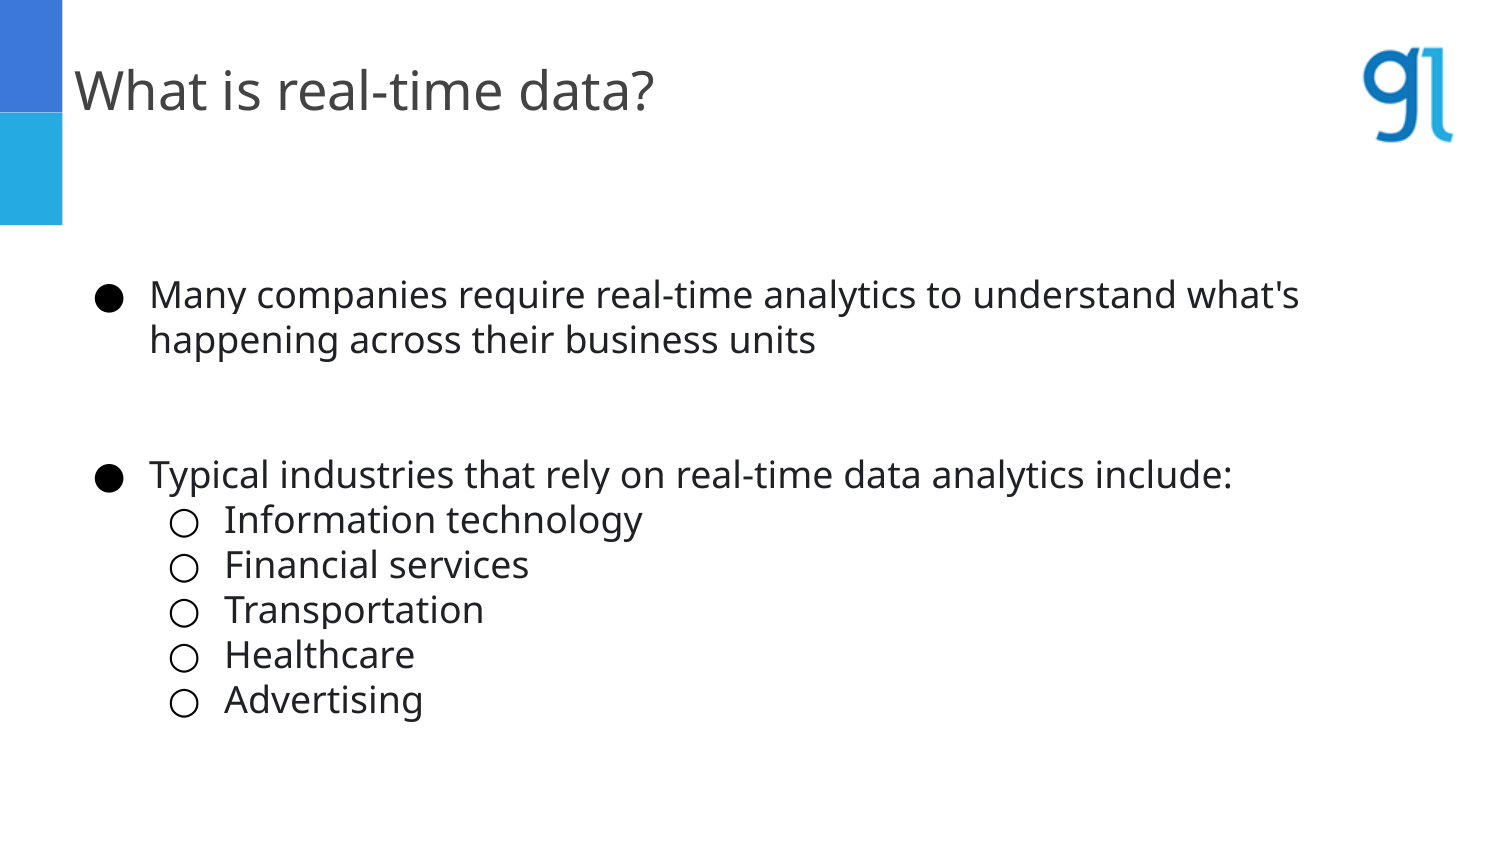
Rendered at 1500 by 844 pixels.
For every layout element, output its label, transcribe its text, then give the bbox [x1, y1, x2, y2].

picture [1338, 25, 1478, 166]
text_box Many companies require real-time analytics to understand what's happening across their business units Typical industries that rely on real-time data analytics include: Information technology Financial services Transportation Healthcare Advertising [59, 228, 1440, 765]
text_box What is real-time data? [59, 58, 724, 118]
